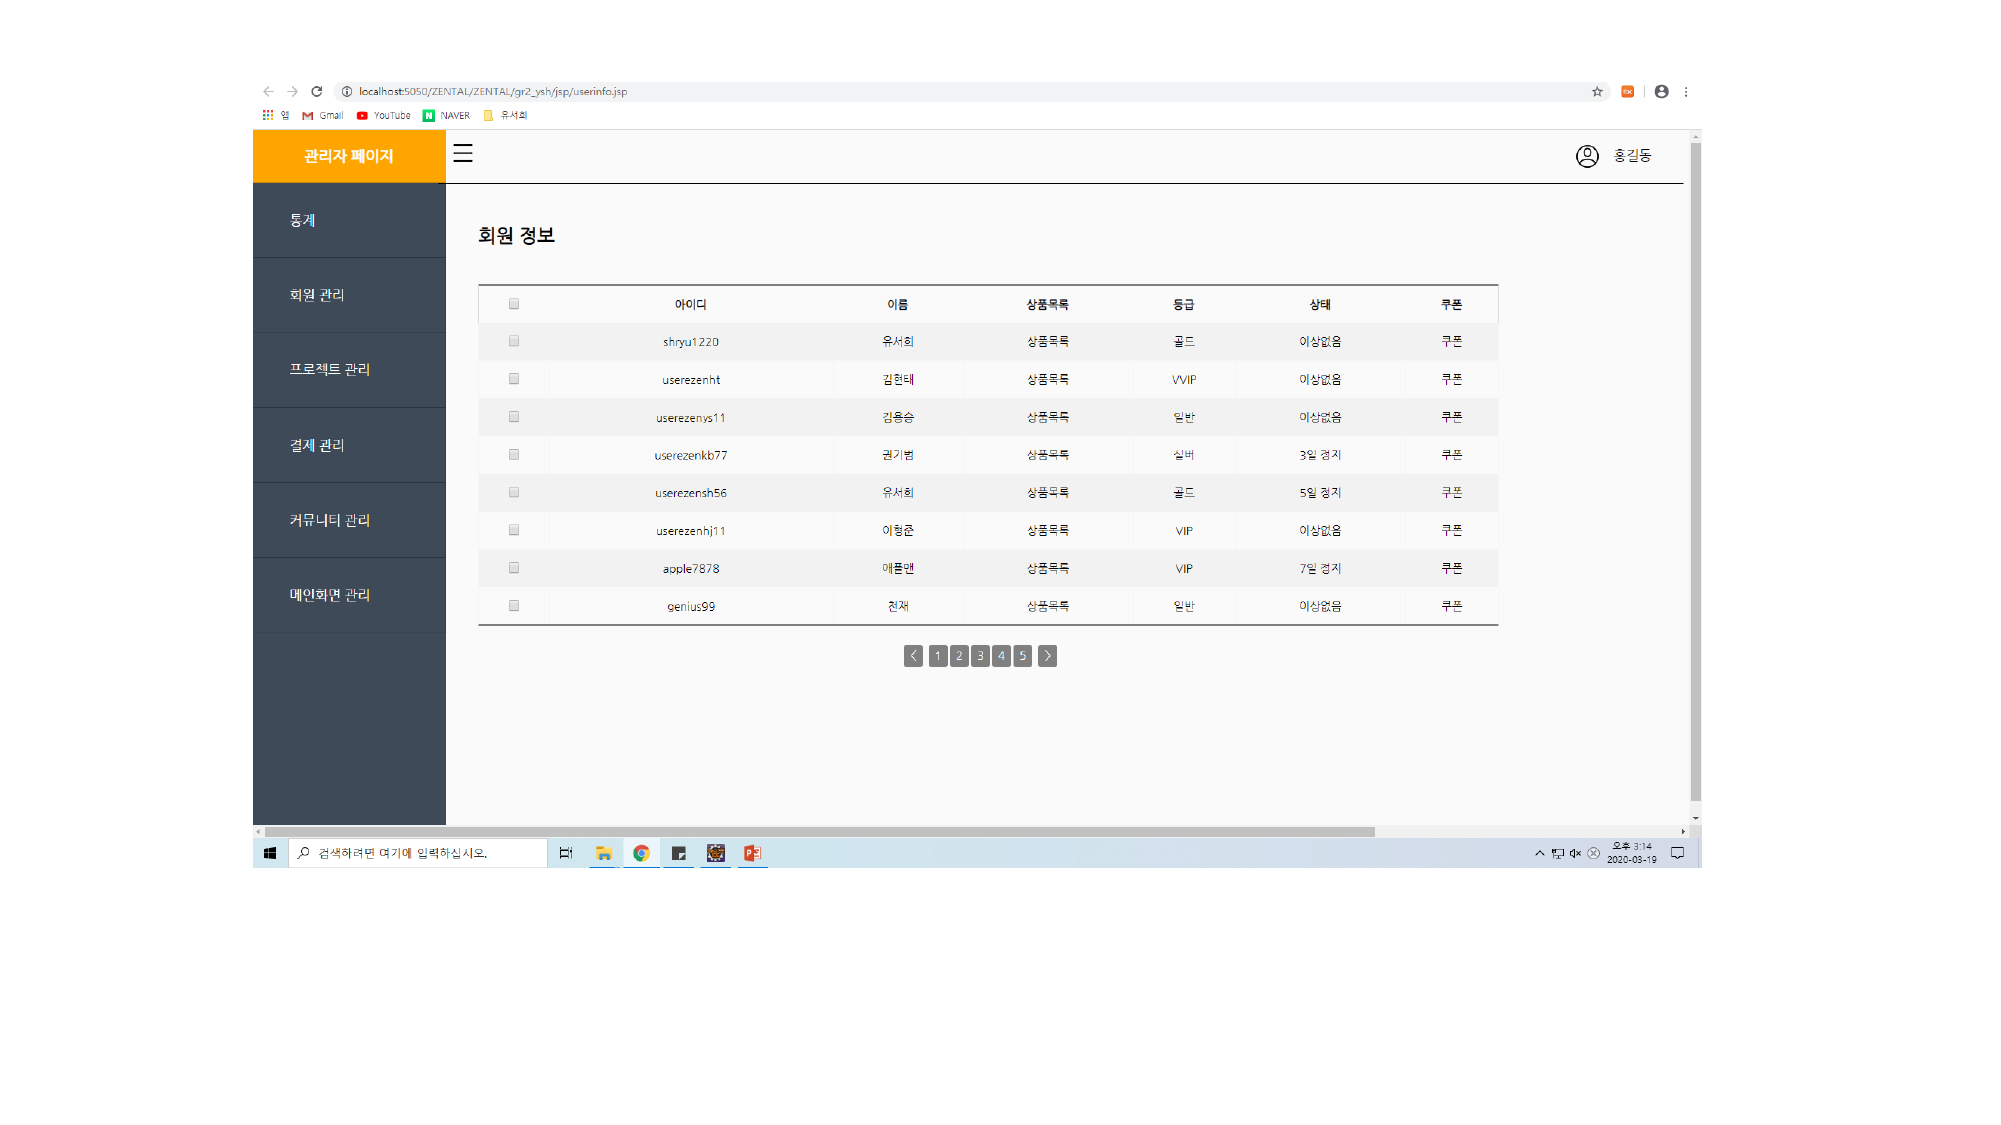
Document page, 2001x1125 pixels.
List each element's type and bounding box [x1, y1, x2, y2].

picture [253, 82, 1702, 868]
